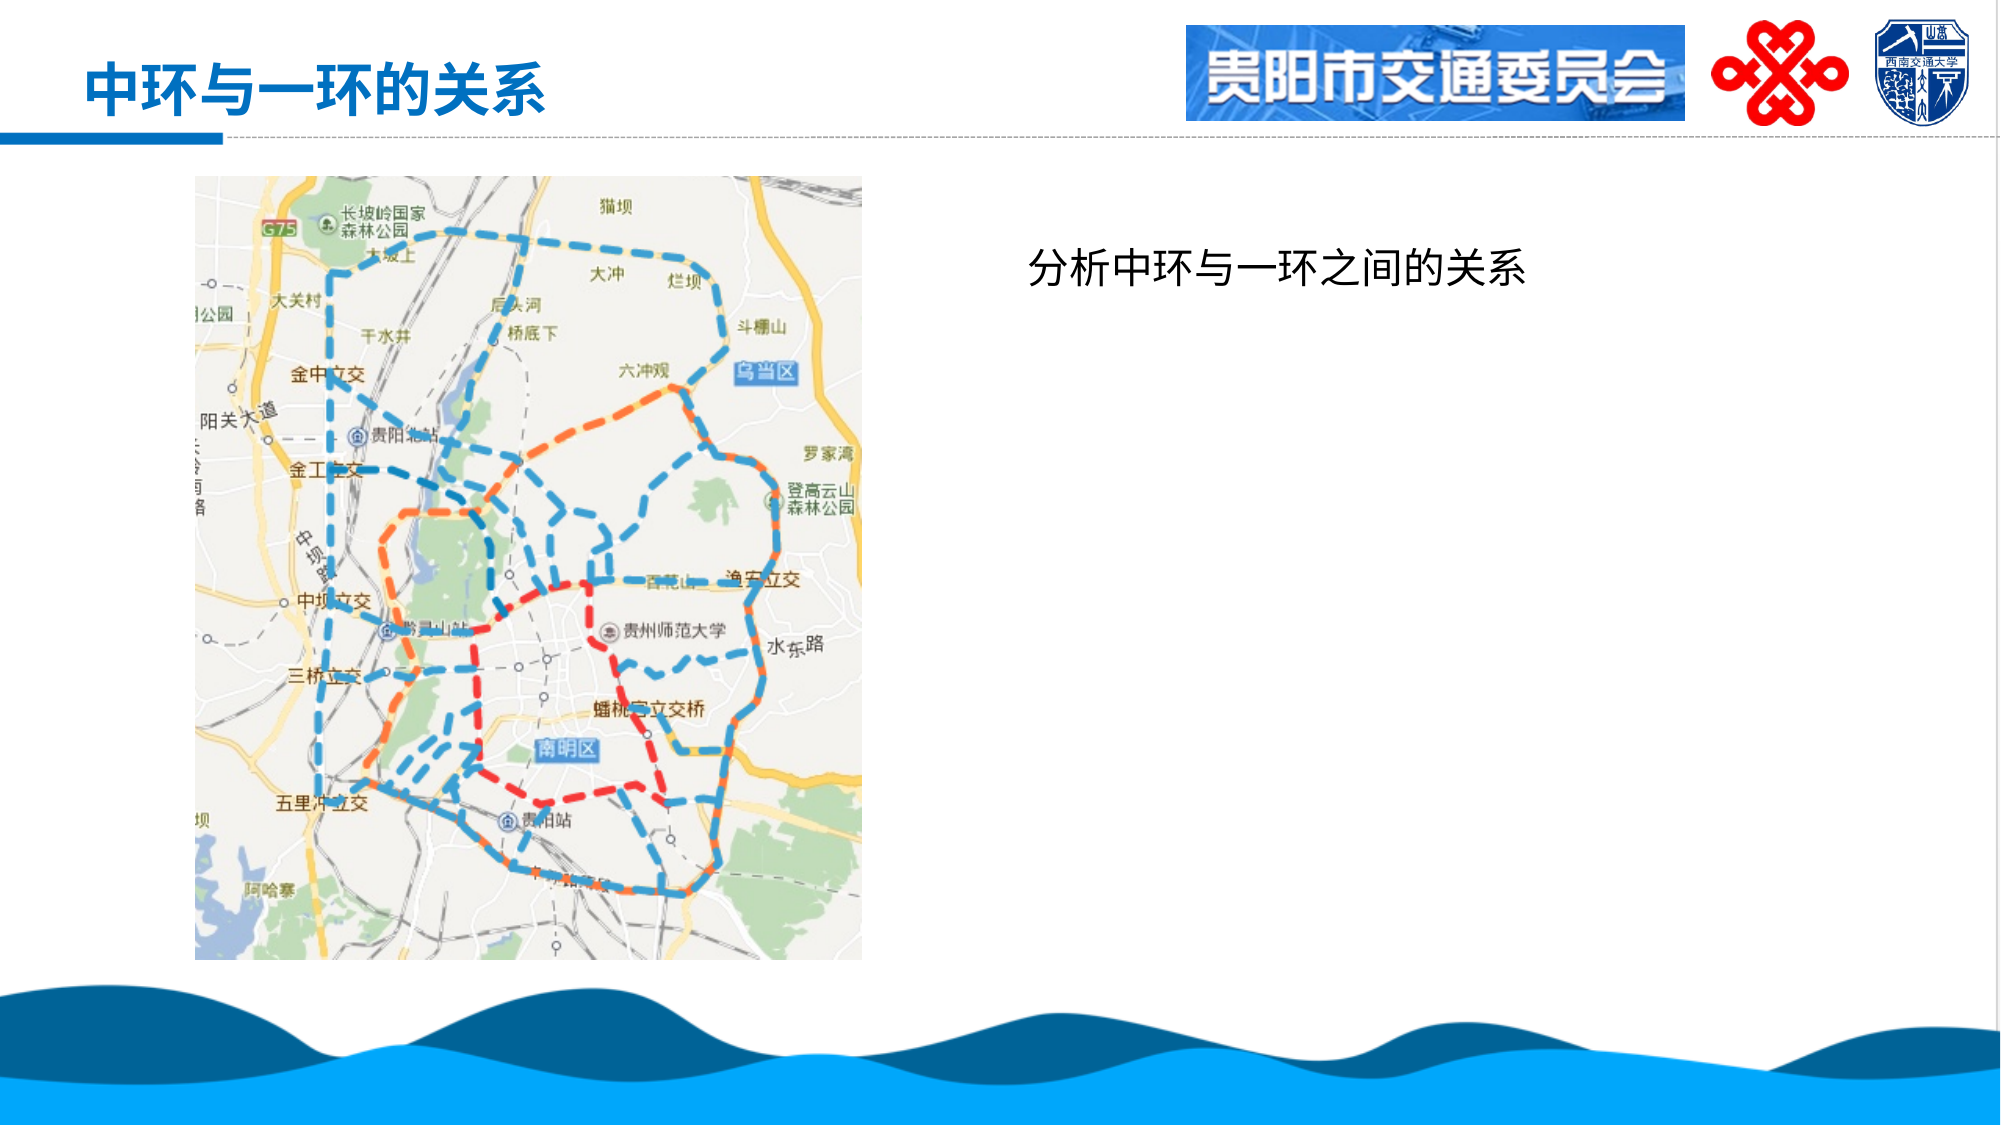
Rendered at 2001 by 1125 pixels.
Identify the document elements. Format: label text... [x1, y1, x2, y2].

text_box 分析中环与一环之间的关系 [1012, 234, 1544, 300]
text_box 中环与一环的关系 [67, 45, 828, 132]
picture [0, 0, 2001, 1061]
slide_number [1412, 1042, 1863, 1103]
